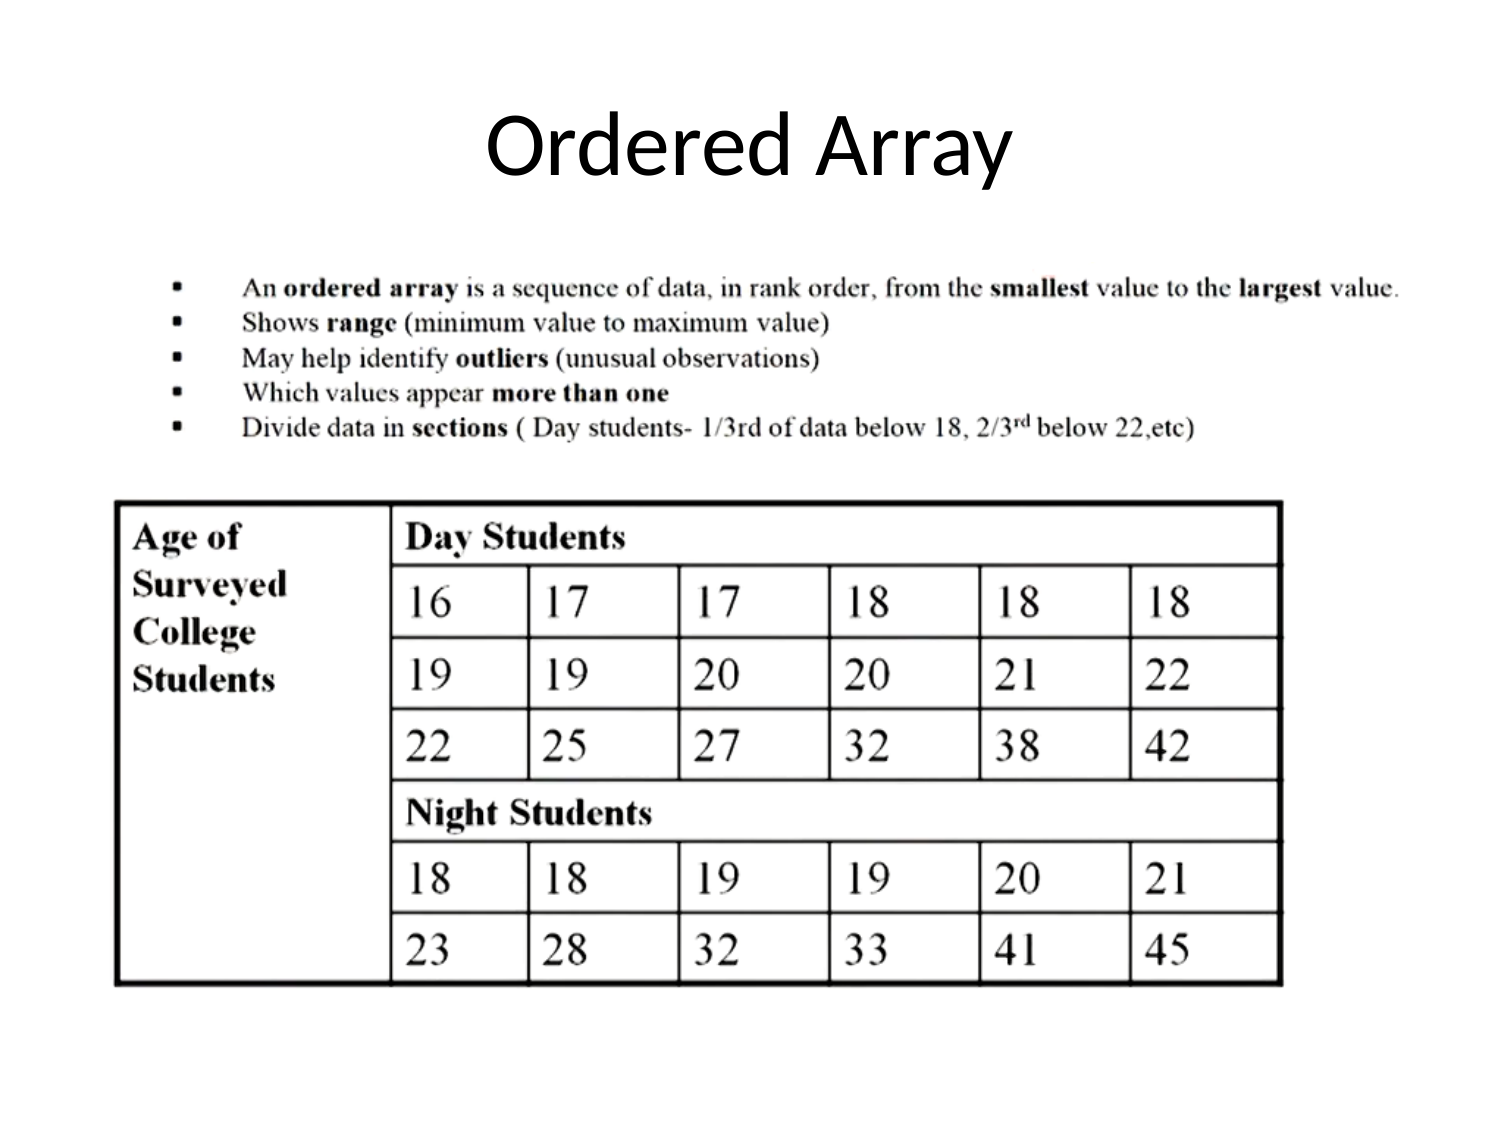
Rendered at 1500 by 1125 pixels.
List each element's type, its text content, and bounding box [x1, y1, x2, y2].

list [84, 262, 1416, 1006]
title Ordered Array [75, 45, 1425, 233]
